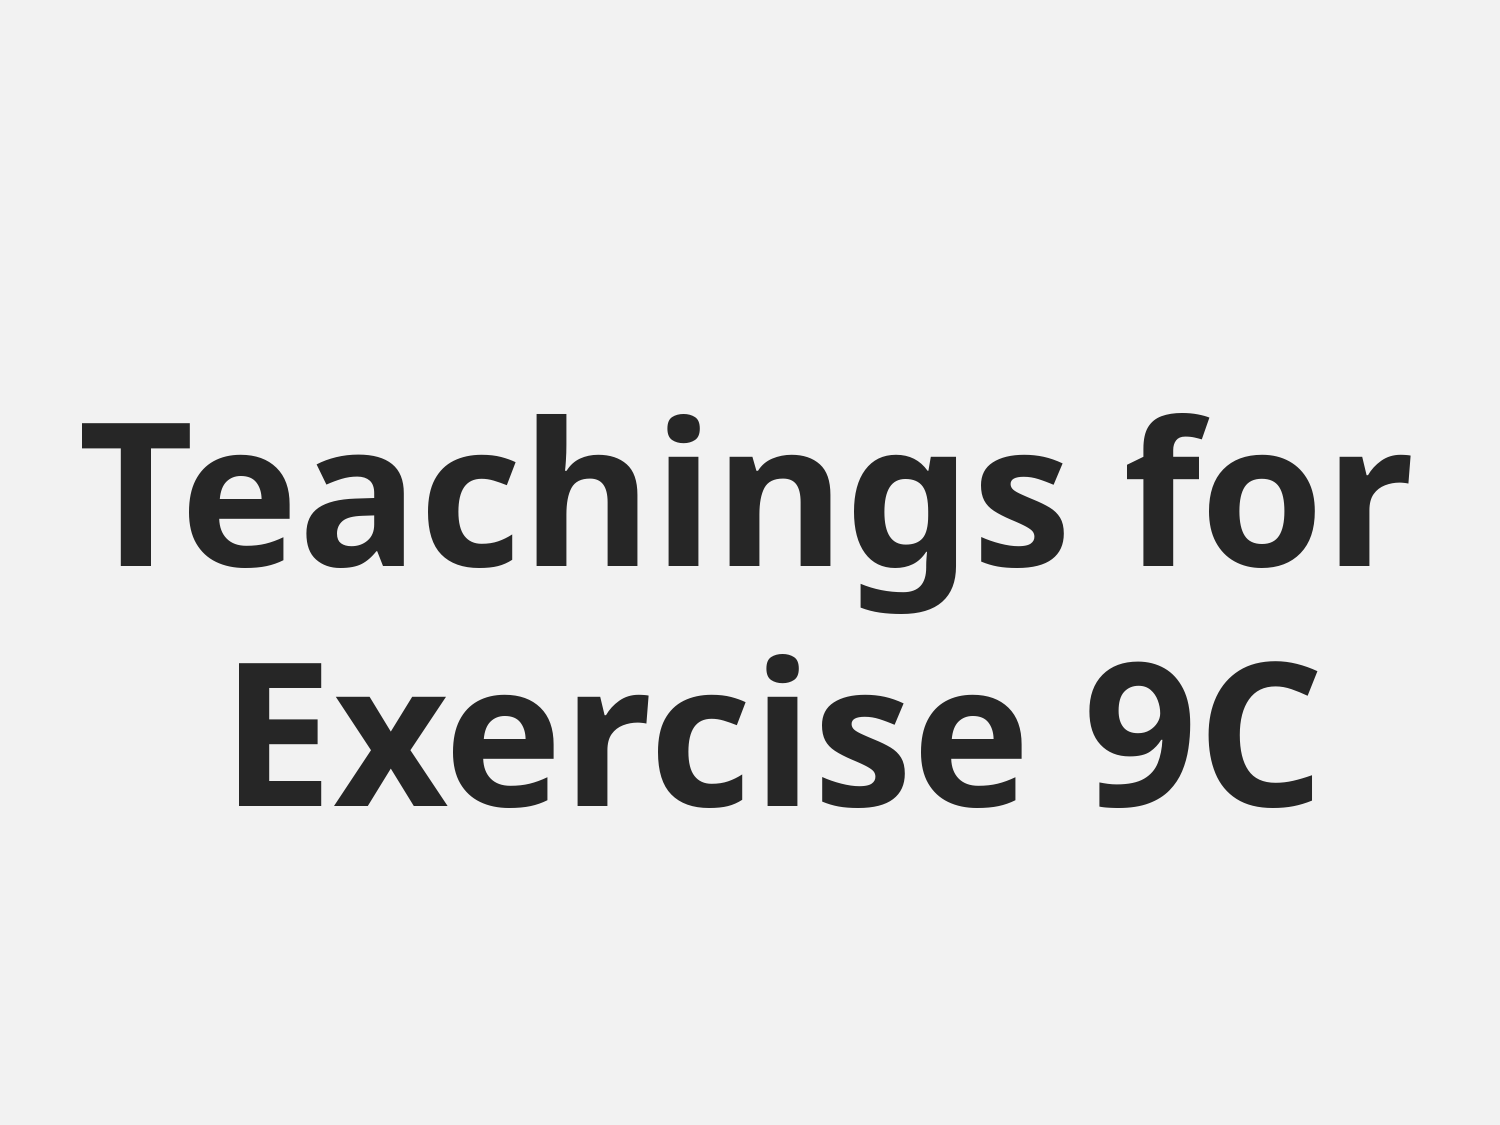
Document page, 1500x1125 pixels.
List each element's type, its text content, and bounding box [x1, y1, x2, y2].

text_box Teachings for Exercise 9C [63, 359, 1483, 855]
